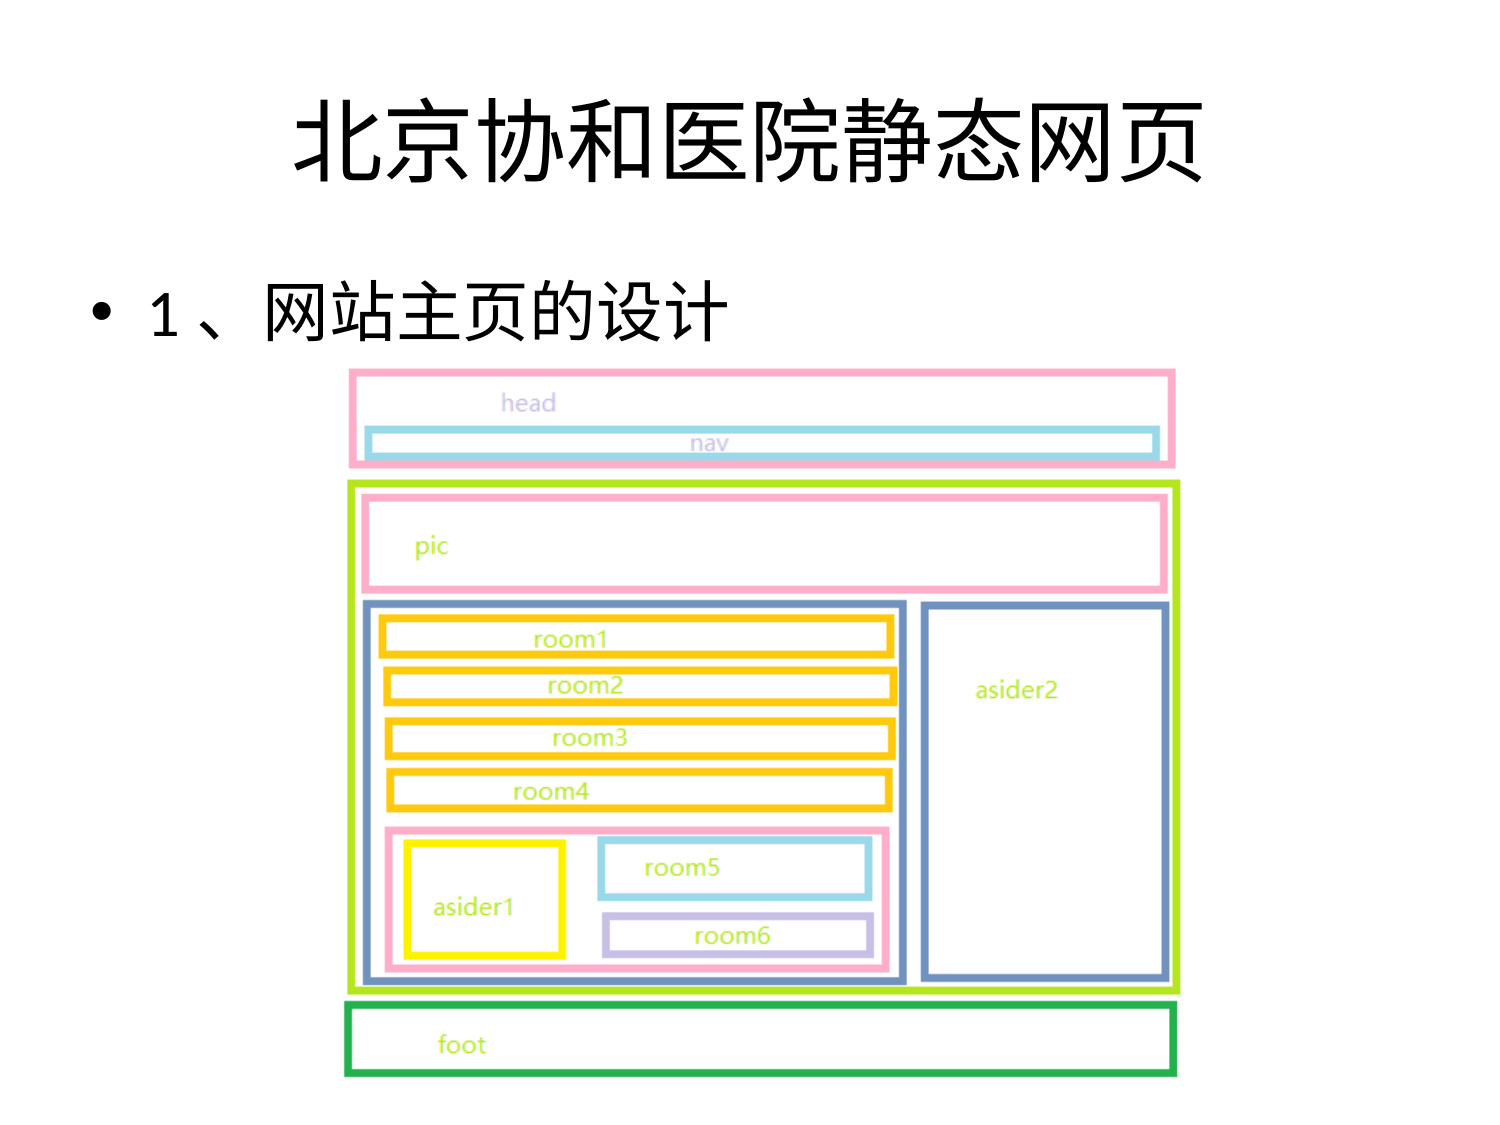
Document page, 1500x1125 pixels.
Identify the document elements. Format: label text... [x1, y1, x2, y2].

list 1、网站主页的设计 [75, 262, 1425, 1090]
picture [109, 361, 1391, 1090]
title 北京协和医院静态网页 [75, 45, 1425, 233]
